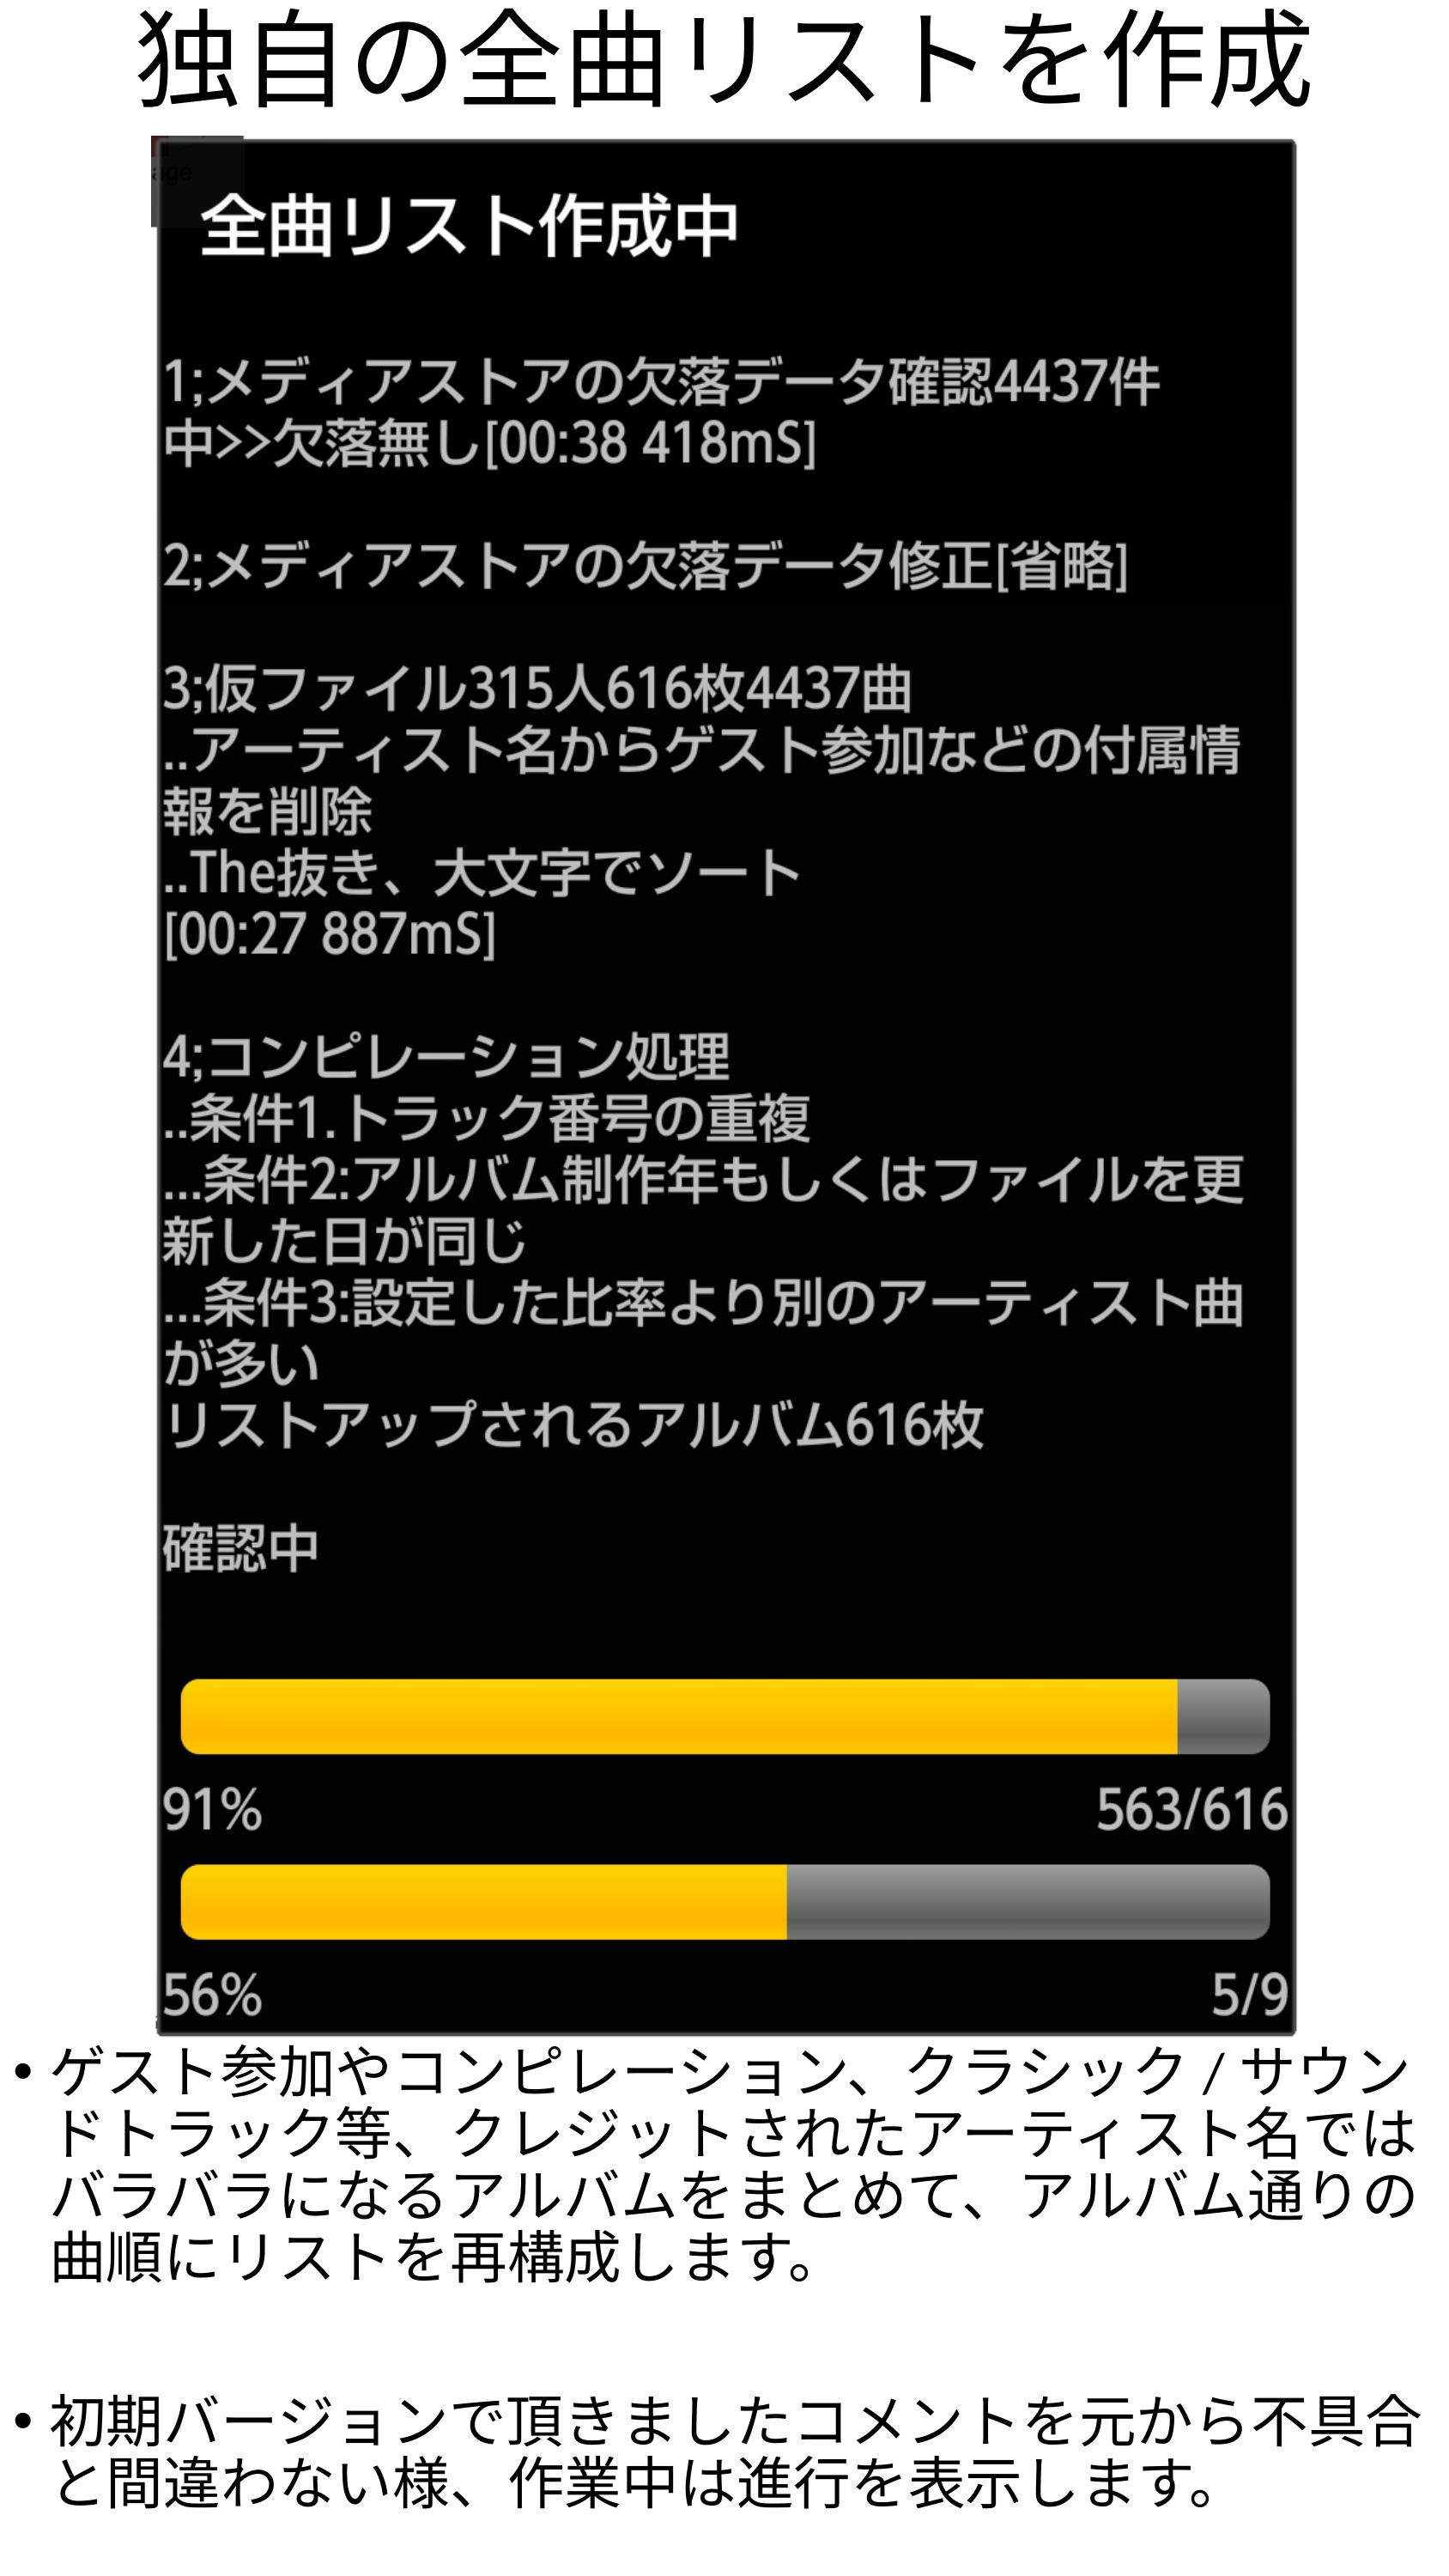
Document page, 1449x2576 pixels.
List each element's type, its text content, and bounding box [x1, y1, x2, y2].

title 独自の全曲リストを作成 [0, 0, 1449, 174]
list ゲスト参加やコンピレーション、クラシック/サウンドトラック等、クレジットされたアーティスト名ではバラバラになるアルバムをまとめて、アルバム通りの曲順にリストを再構成します。 初期バージョンで頂きましたコメントを元から不具合と間違わない様、作業中は進行を表示します。 [0, 2036, 1449, 2576]
picture [151, 136, 1298, 2038]
